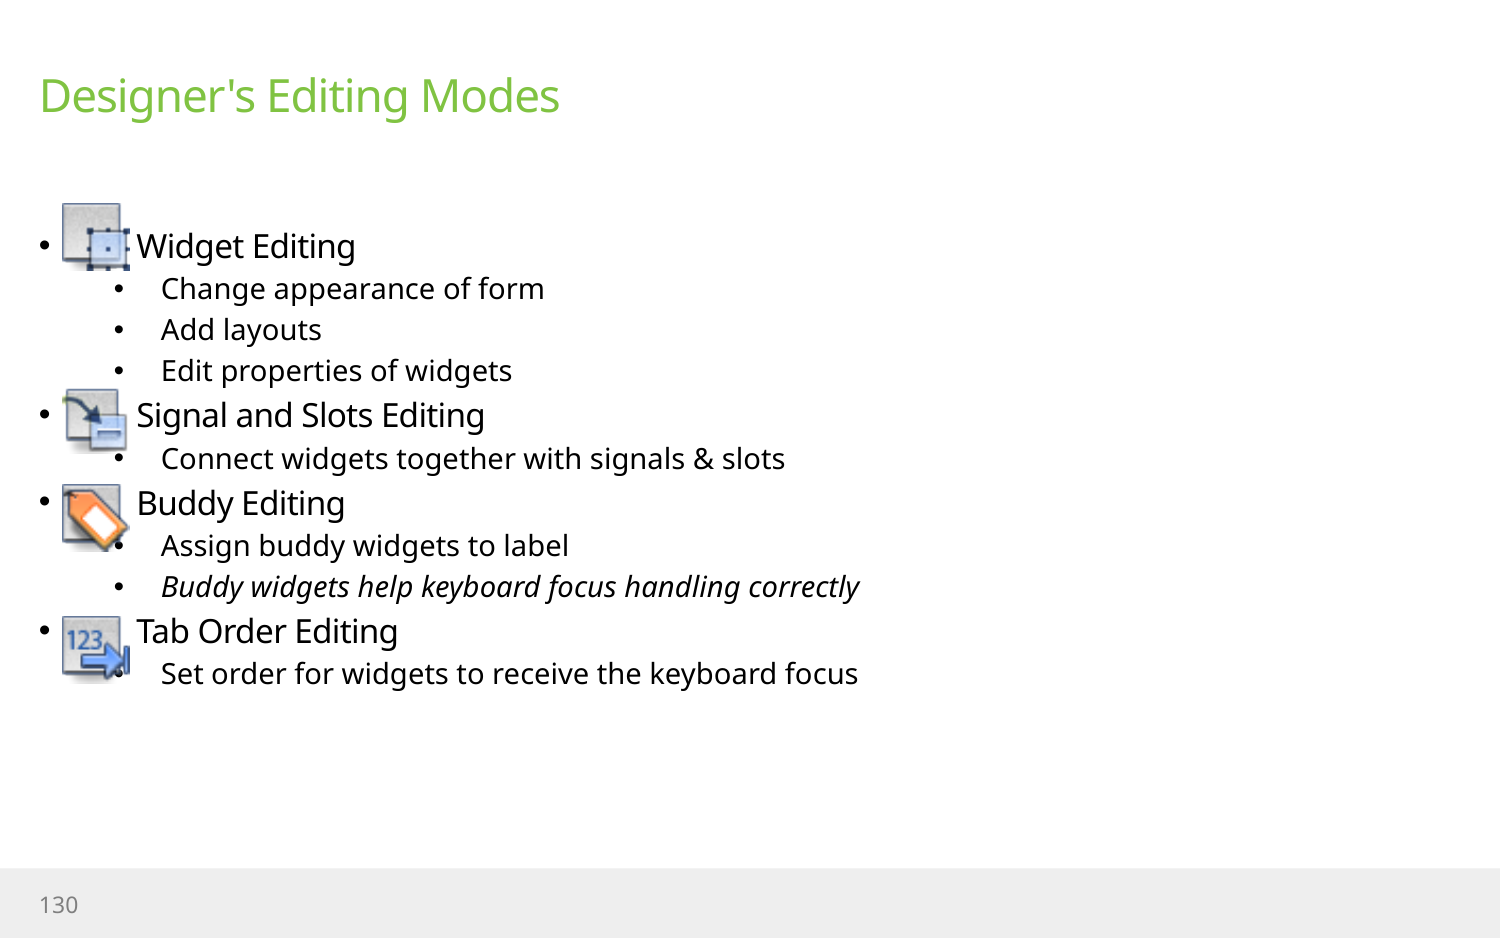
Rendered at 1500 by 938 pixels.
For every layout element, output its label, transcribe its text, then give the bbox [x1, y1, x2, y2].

picture [62, 203, 130, 271]
title Designer's Editing Modes [39, 66, 1052, 195]
picture [62, 484, 130, 552]
list Widget Editing Change appearance of form Add layouts Edit properties of widgets Signal and Slots Editing Connect widgets together with signals & slots Buddy Editing Assign buddy widgets to label Buddy widgets help keyboard focus handling correctly Tab Order Editing Set order for widgets to receive the keyboard focus [39, 224, 1471, 846]
picture [62, 616, 130, 684]
slide_number 130 [39, 892, 410, 921]
picture [62, 387, 130, 455]
